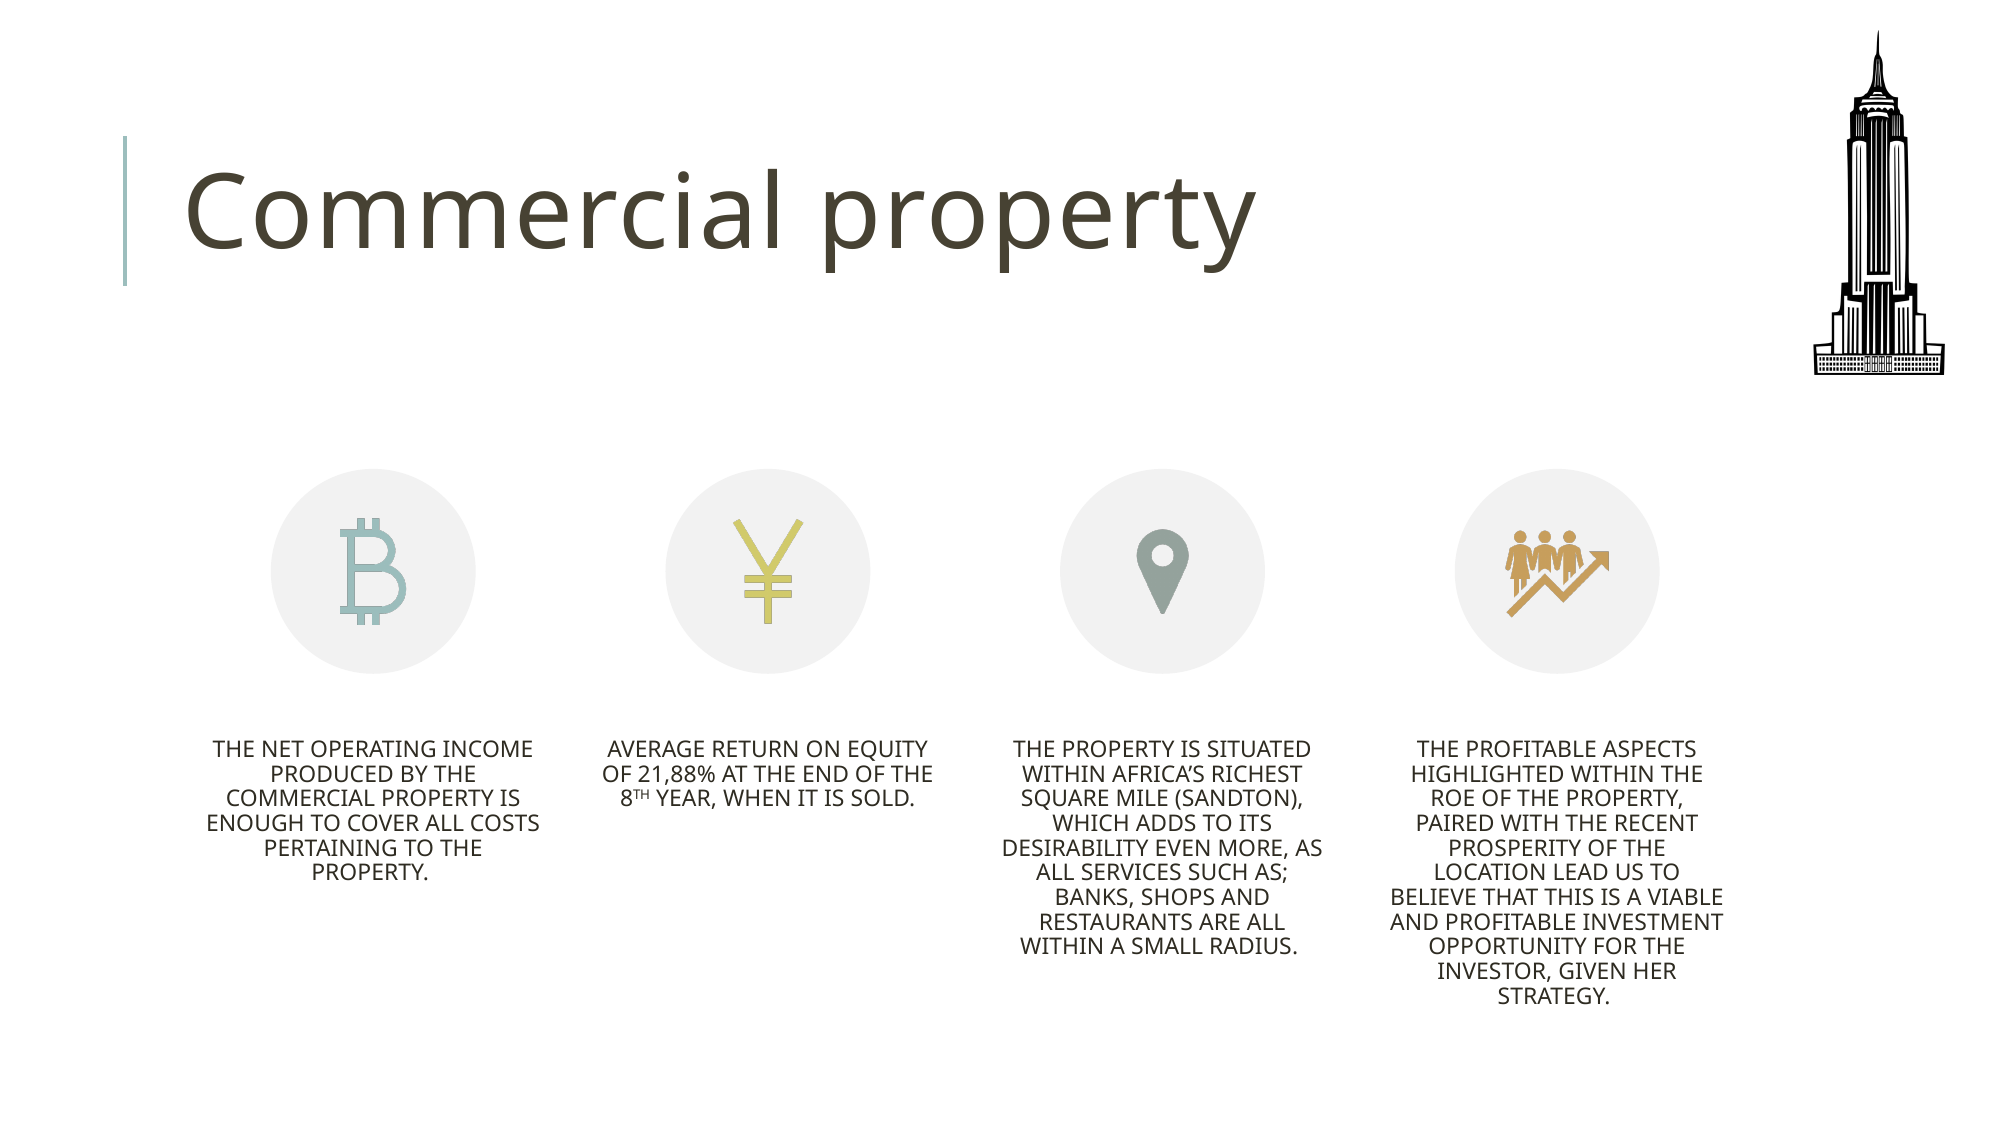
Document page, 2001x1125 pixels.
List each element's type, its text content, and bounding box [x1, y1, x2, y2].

picture [1792, 30, 1966, 376]
title Commercial property [168, 96, 1763, 342]
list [167, 374, 1763, 1036]
